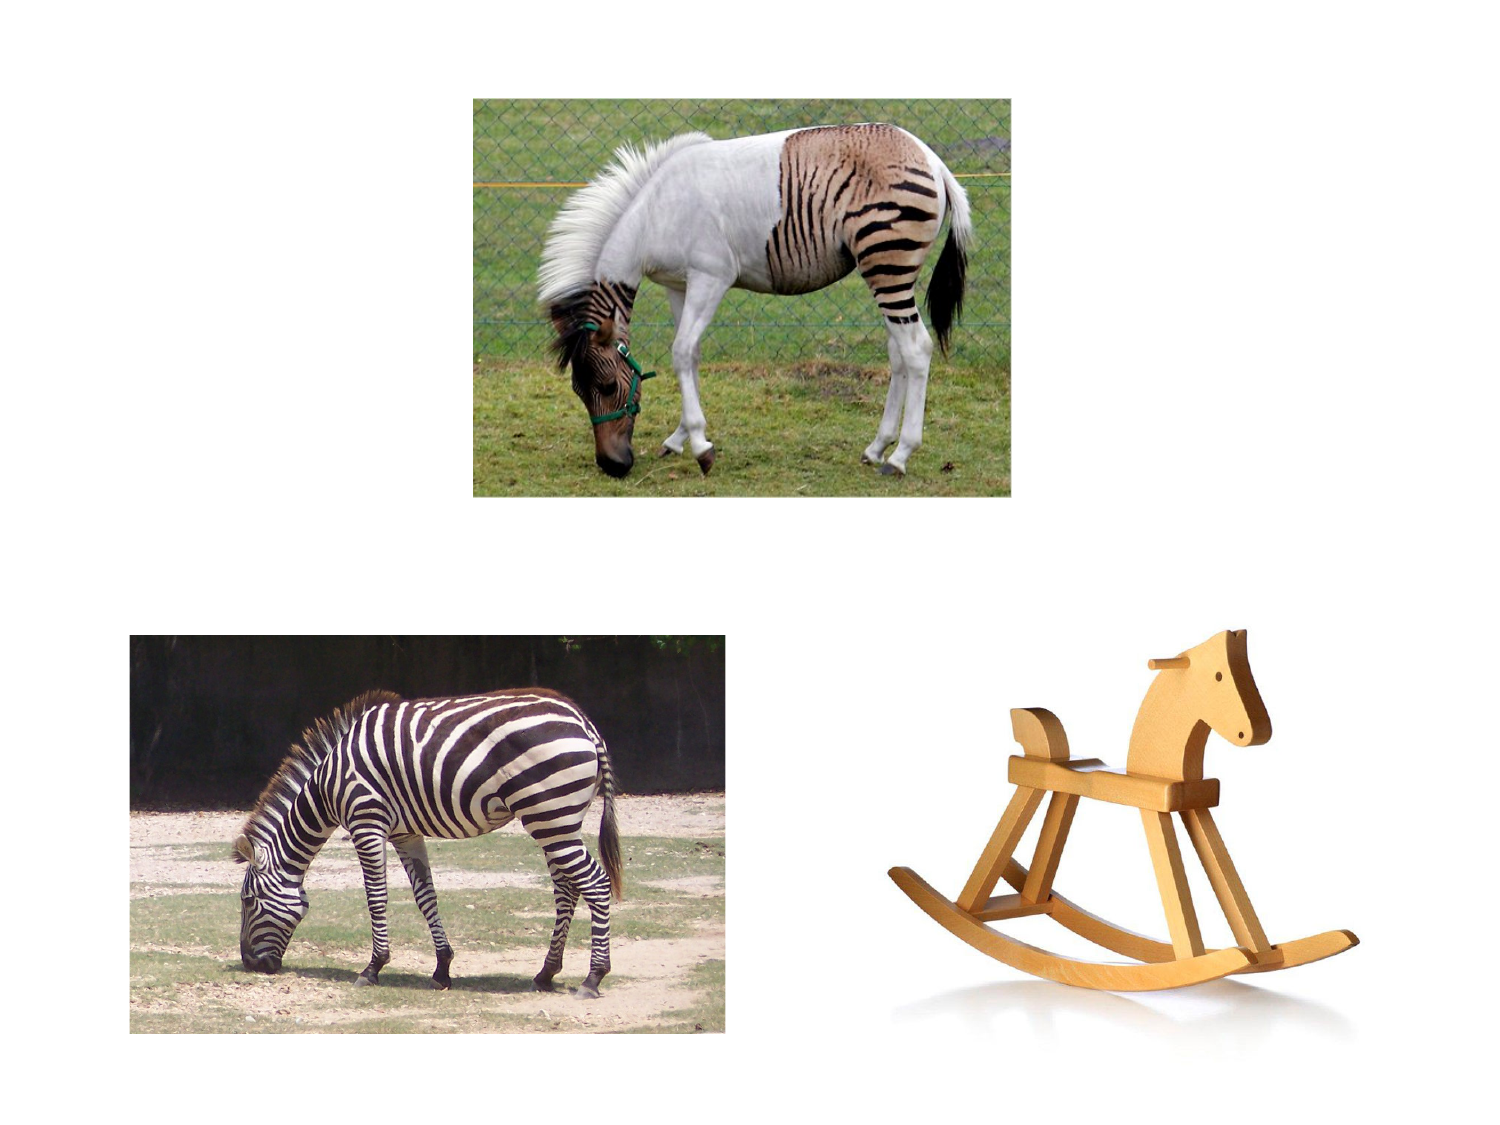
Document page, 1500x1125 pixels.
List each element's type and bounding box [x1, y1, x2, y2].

picture [472, 97, 1012, 498]
picture [129, 635, 726, 1034]
picture [866, 588, 1385, 1107]
